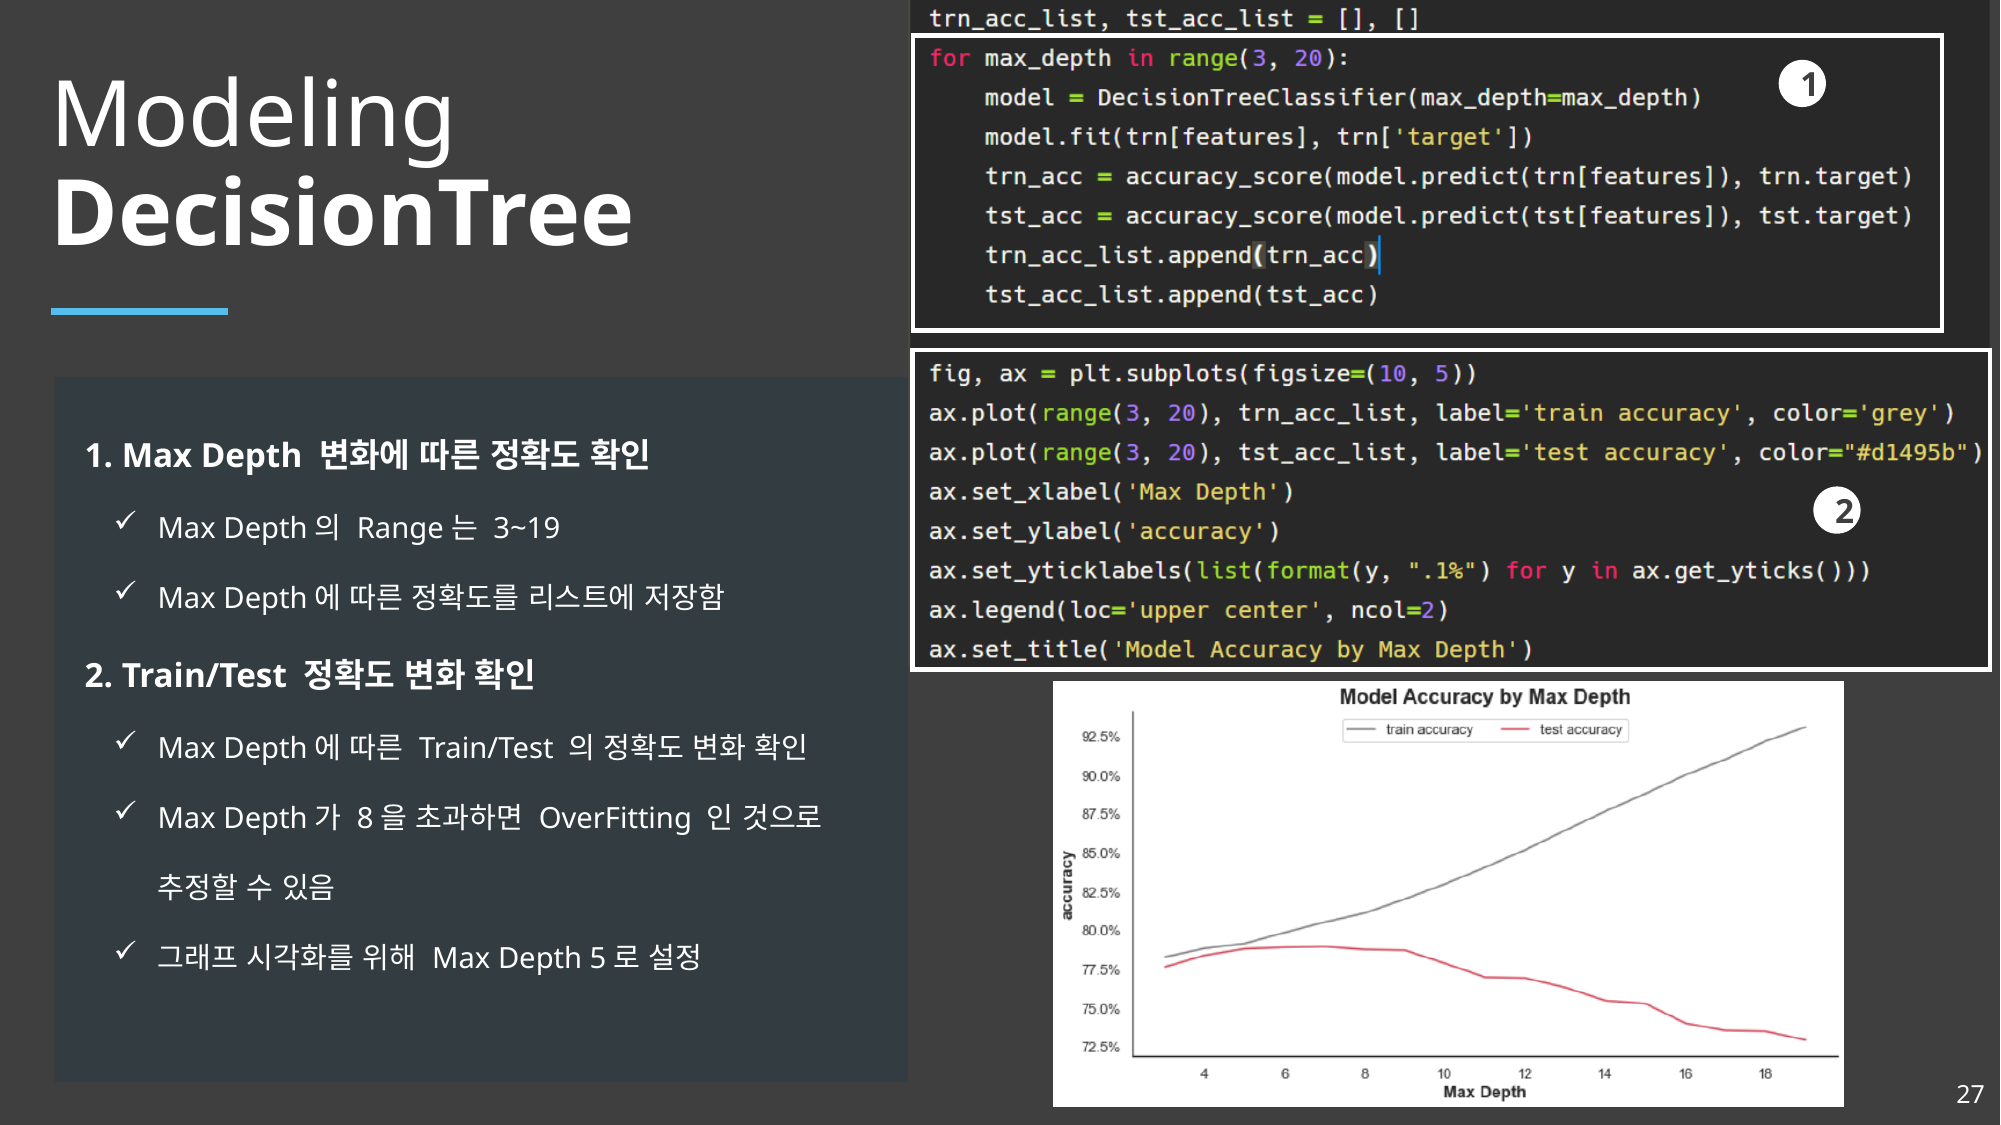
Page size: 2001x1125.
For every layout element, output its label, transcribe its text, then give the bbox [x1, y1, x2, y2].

text_box 1. Max Depth 변화에 따른 정확도 확인 Max Depth의 Range는 3~19 Max Depth에 따른 정확도를 리스트에 저장함 2. Train/Test 정확도 변화 확인 Max Depth에 따른 Train/Test 의 정확도 변화 확인 Max Depth가 8을 초과하면 OverFitting 인 것으로 추정할 수 있음 그래프 시각화를 위해 Max Depth 5로 설정 [54, 376, 909, 1083]
picture [907, 0, 1990, 667]
slide_number 27 [1550, 1065, 2000, 1125]
picture [1053, 681, 1845, 1107]
title Modeling DecisionTree [35, 59, 907, 278]
text_box [912, 349, 1991, 670]
